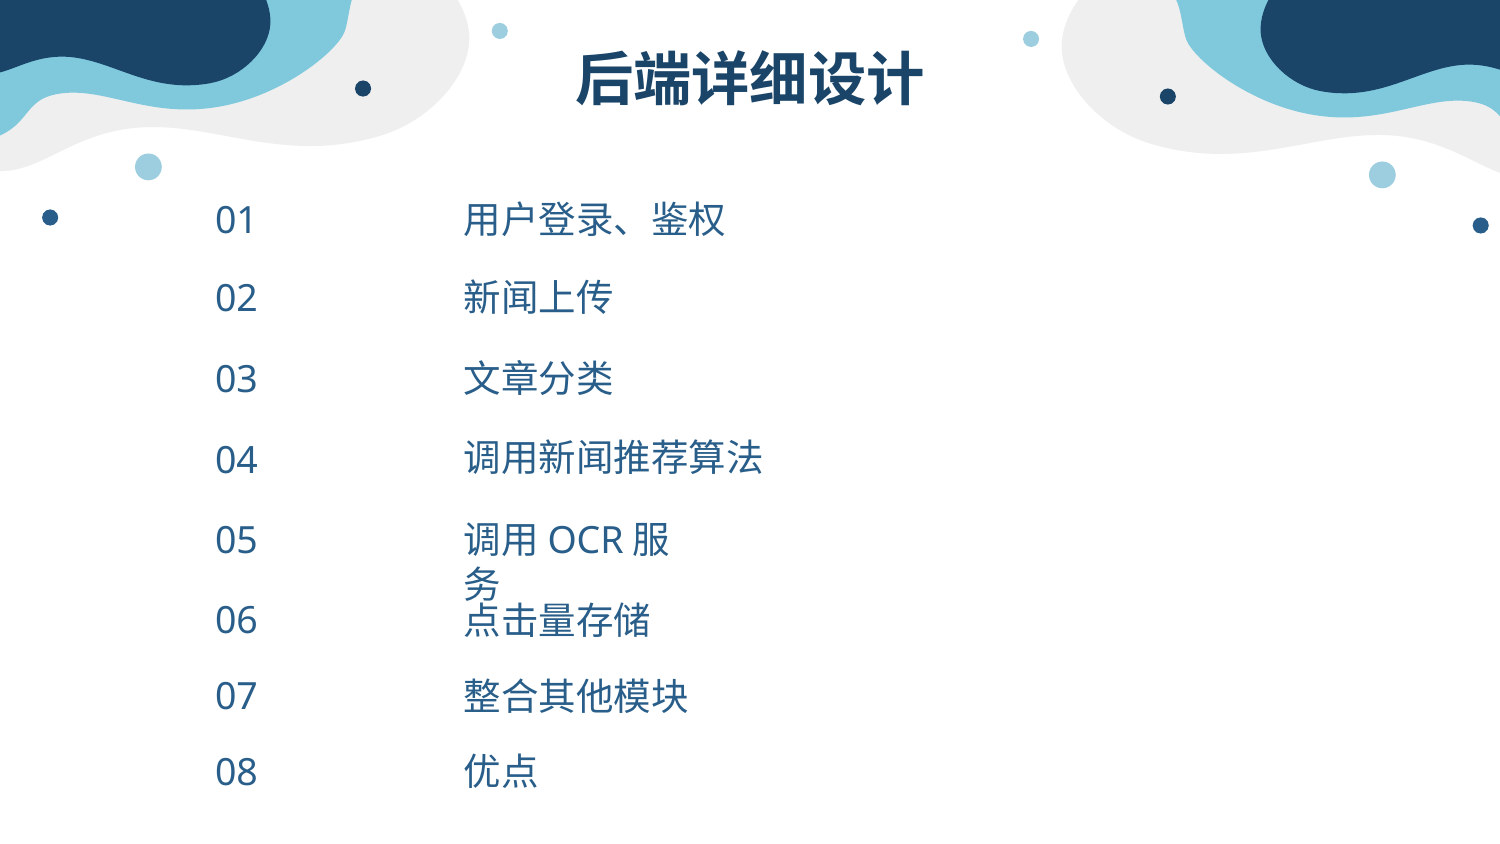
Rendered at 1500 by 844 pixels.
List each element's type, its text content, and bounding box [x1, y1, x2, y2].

text_box 调用新闻推荐算法 [448, 427, 819, 487]
text_box 01 [200, 188, 284, 249]
text_box 07 [200, 664, 287, 725]
text_box 04 [200, 428, 284, 489]
text_box 用户登录、鉴权 [448, 188, 961, 249]
text_box 点击量存储 [448, 589, 749, 650]
text_box 调用OCR服务 [448, 508, 722, 589]
text_box 整合其他模块 [448, 665, 788, 725]
title 后端详细设计 [433, 27, 1067, 122]
text_box 08 [200, 740, 287, 801]
text_box 05 [200, 508, 305, 569]
text_box 优点 [448, 740, 788, 801]
text_box 06 [200, 589, 294, 649]
text_box 新闻上传 [448, 266, 881, 327]
text_box 03 [200, 348, 284, 408]
text_box 文章分类 [448, 348, 832, 408]
text_box 02 [200, 266, 300, 327]
